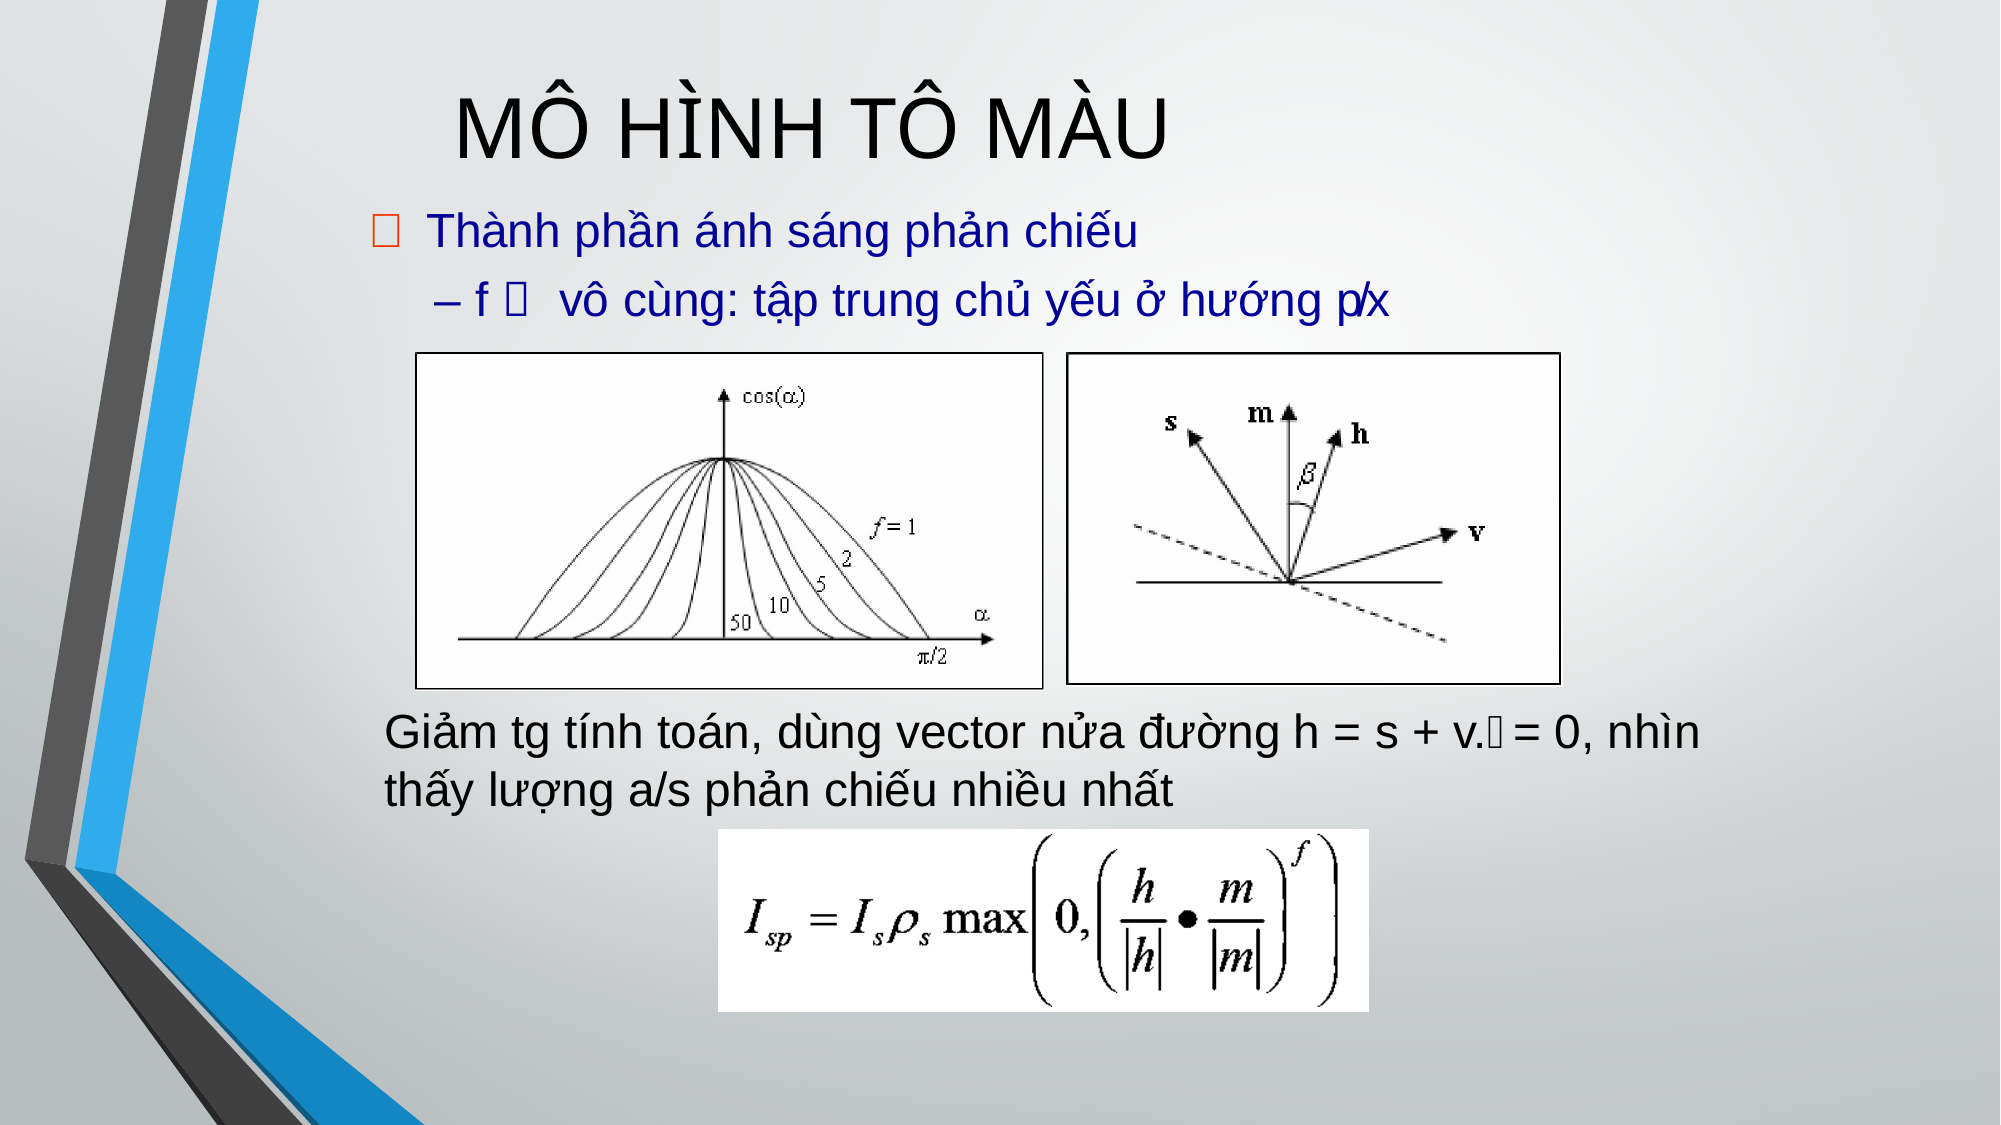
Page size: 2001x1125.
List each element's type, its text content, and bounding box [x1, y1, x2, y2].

picture [1065, 352, 1563, 687]
text_box Giảm tg tính toán, dùng vector nửa đường h = s + v.= 0, nhìn thấy lượng a/s phản chiếu nhiều nhất [382, 699, 1705, 816]
picture [718, 829, 1370, 1013]
title MÔ HÌNH TÔ MÀU [353, 29, 1270, 220]
text_box  Thành phần ánh sáng phản chiếu – f  vô cùng: tập trung chủ yếu ở hướng p/x [366, 186, 1408, 326]
picture [415, 352, 1045, 691]
